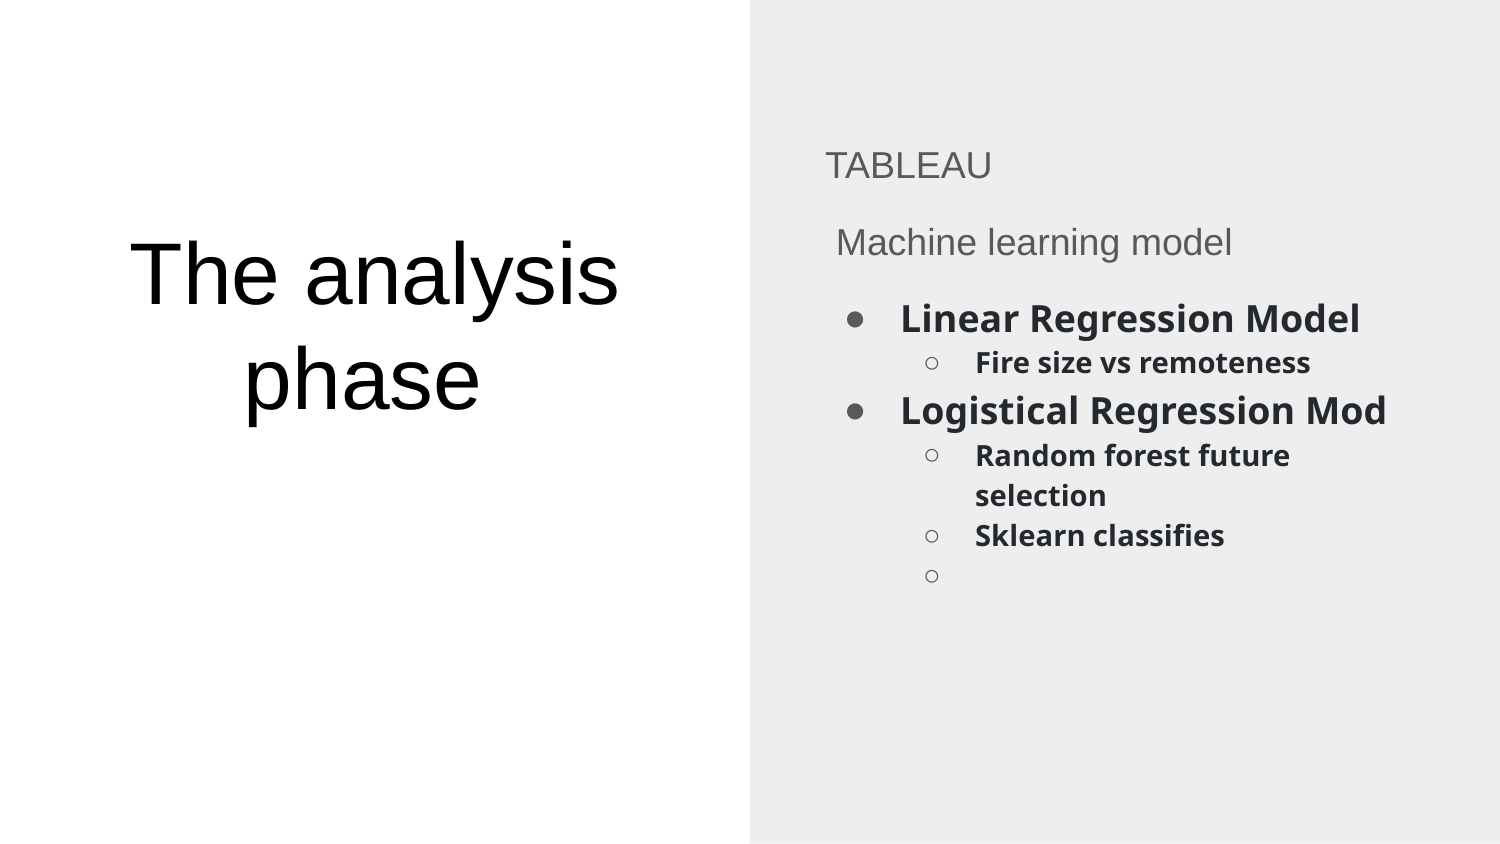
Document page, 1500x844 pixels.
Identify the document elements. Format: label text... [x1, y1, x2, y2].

title The analysis phase [43, 202, 708, 446]
list TABLEAU Machine learning model Linear Regression Model Fire size vs remoteness Logistical Regression Mod Random forest future selection Sklearn classifies [810, 118, 1440, 725]
